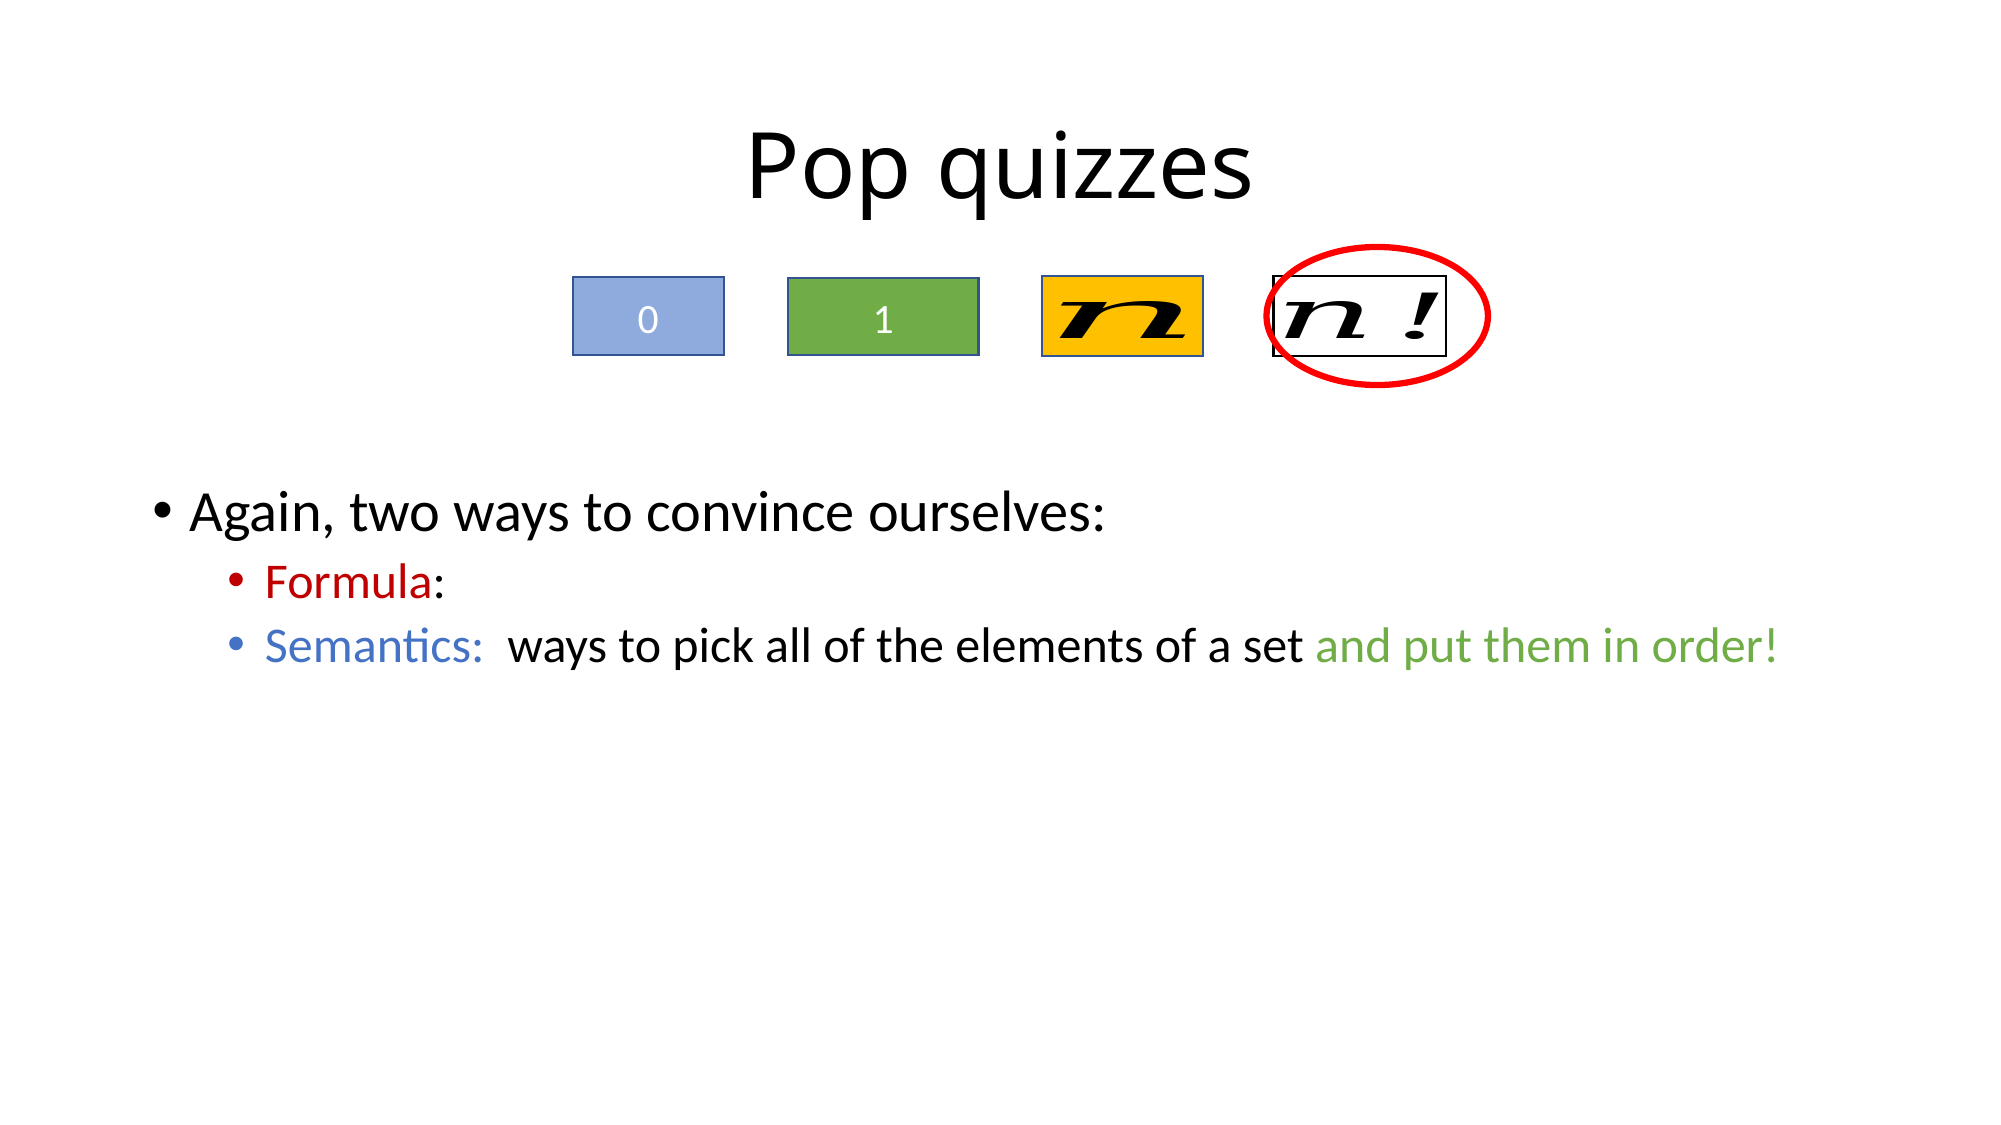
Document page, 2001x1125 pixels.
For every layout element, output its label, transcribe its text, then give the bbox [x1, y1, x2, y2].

title Pop quizzes [137, 59, 1863, 278]
text_box 1 [787, 277, 980, 356]
text_box [1265, 245, 1489, 387]
text_box 0 [572, 276, 725, 356]
